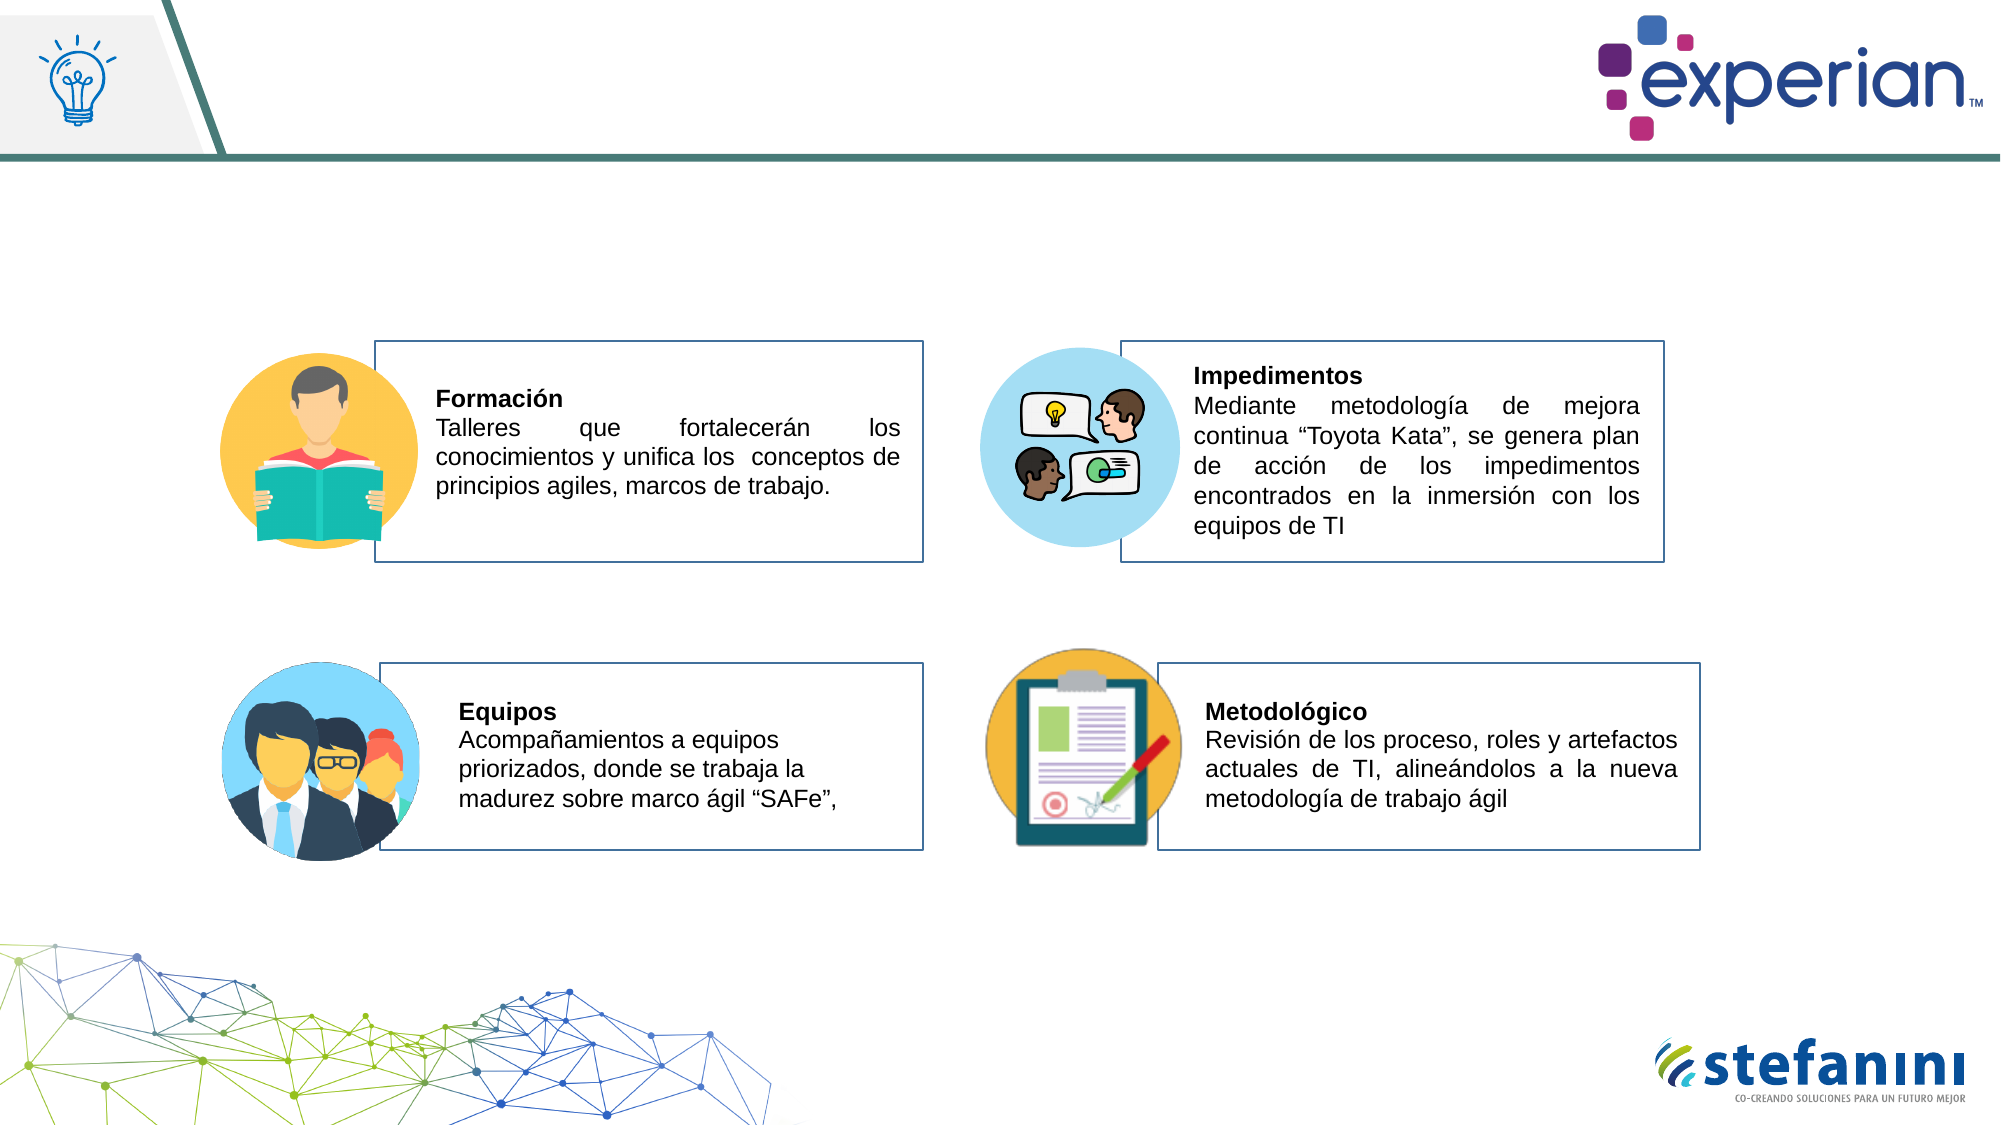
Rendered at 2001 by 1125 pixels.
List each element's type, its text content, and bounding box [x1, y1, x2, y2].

text_box [980, 347, 1178, 548]
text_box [221, 662, 923, 861]
picture [1596, 13, 1985, 143]
picture [0, 566, 826, 1125]
text_box Impedimentos Mediante metodología de mejora continua “Toyota Kata”, se genera plan de acción de los impedimentos encontrados en la inmersión con los equipos de TI [1178, 352, 1656, 547]
picture [1015, 380, 1145, 510]
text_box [981, 644, 1701, 850]
text_box [1121, 340, 1664, 563]
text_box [220, 340, 923, 563]
